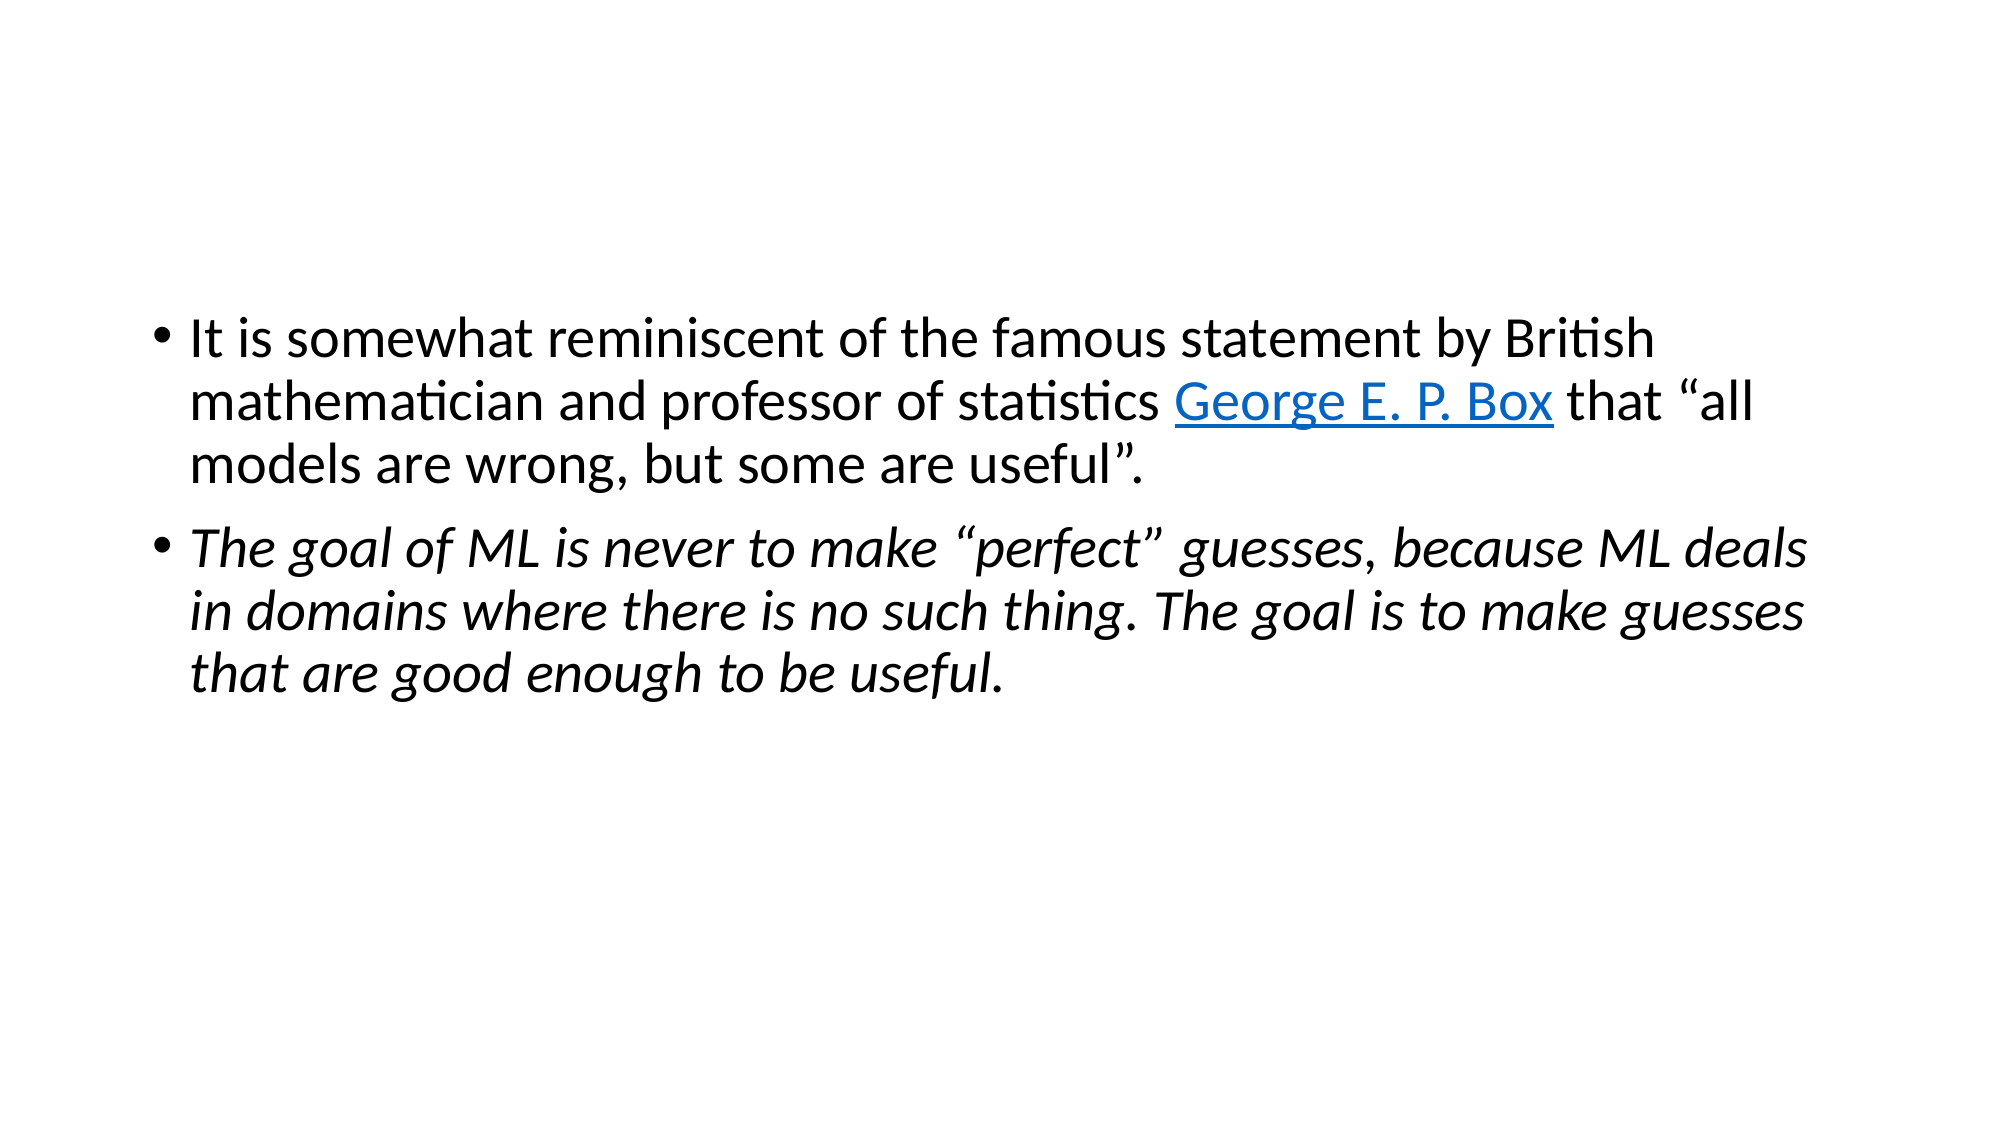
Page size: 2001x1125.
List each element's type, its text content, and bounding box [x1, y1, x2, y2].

list It is somewhat reminiscent of the famous statement by British mathematician and professor of statistics George E. P. Box that “all models are wrong, but some are useful”. The goal of ML is never to make “perfect” guesses, because ML deals in domains where there is no such thing. The goal is to make guesses that are good enough to be useful. [137, 299, 1863, 1014]
